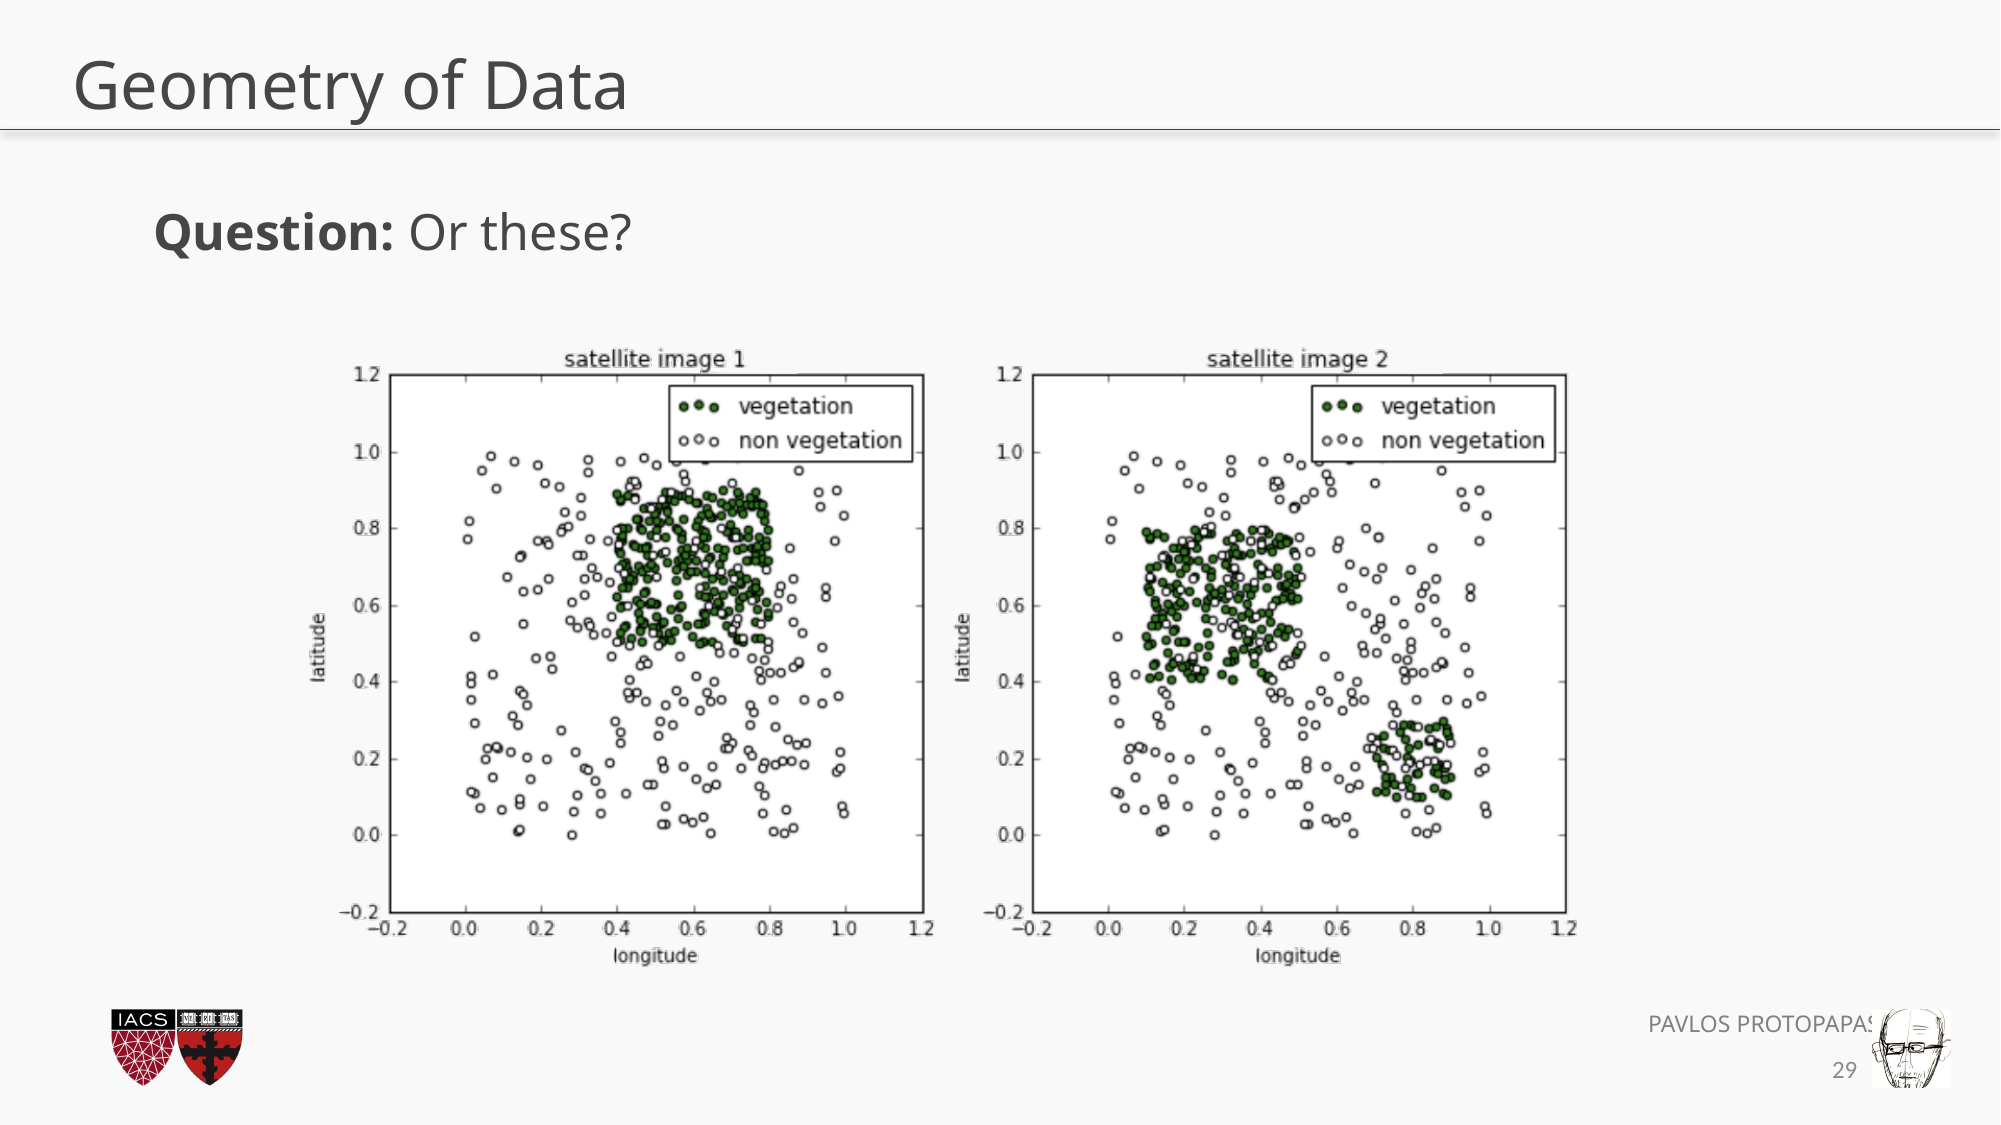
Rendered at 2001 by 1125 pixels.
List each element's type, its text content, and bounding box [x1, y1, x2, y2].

picture [109, 1009, 243, 1086]
picture [298, 334, 1591, 981]
title Geometry of Data [57, 35, 1943, 162]
slide_number 29 [1405, 1038, 1873, 1099]
picture [1872, 1009, 1951, 1088]
list Question: Or these? [136, 193, 1831, 540]
